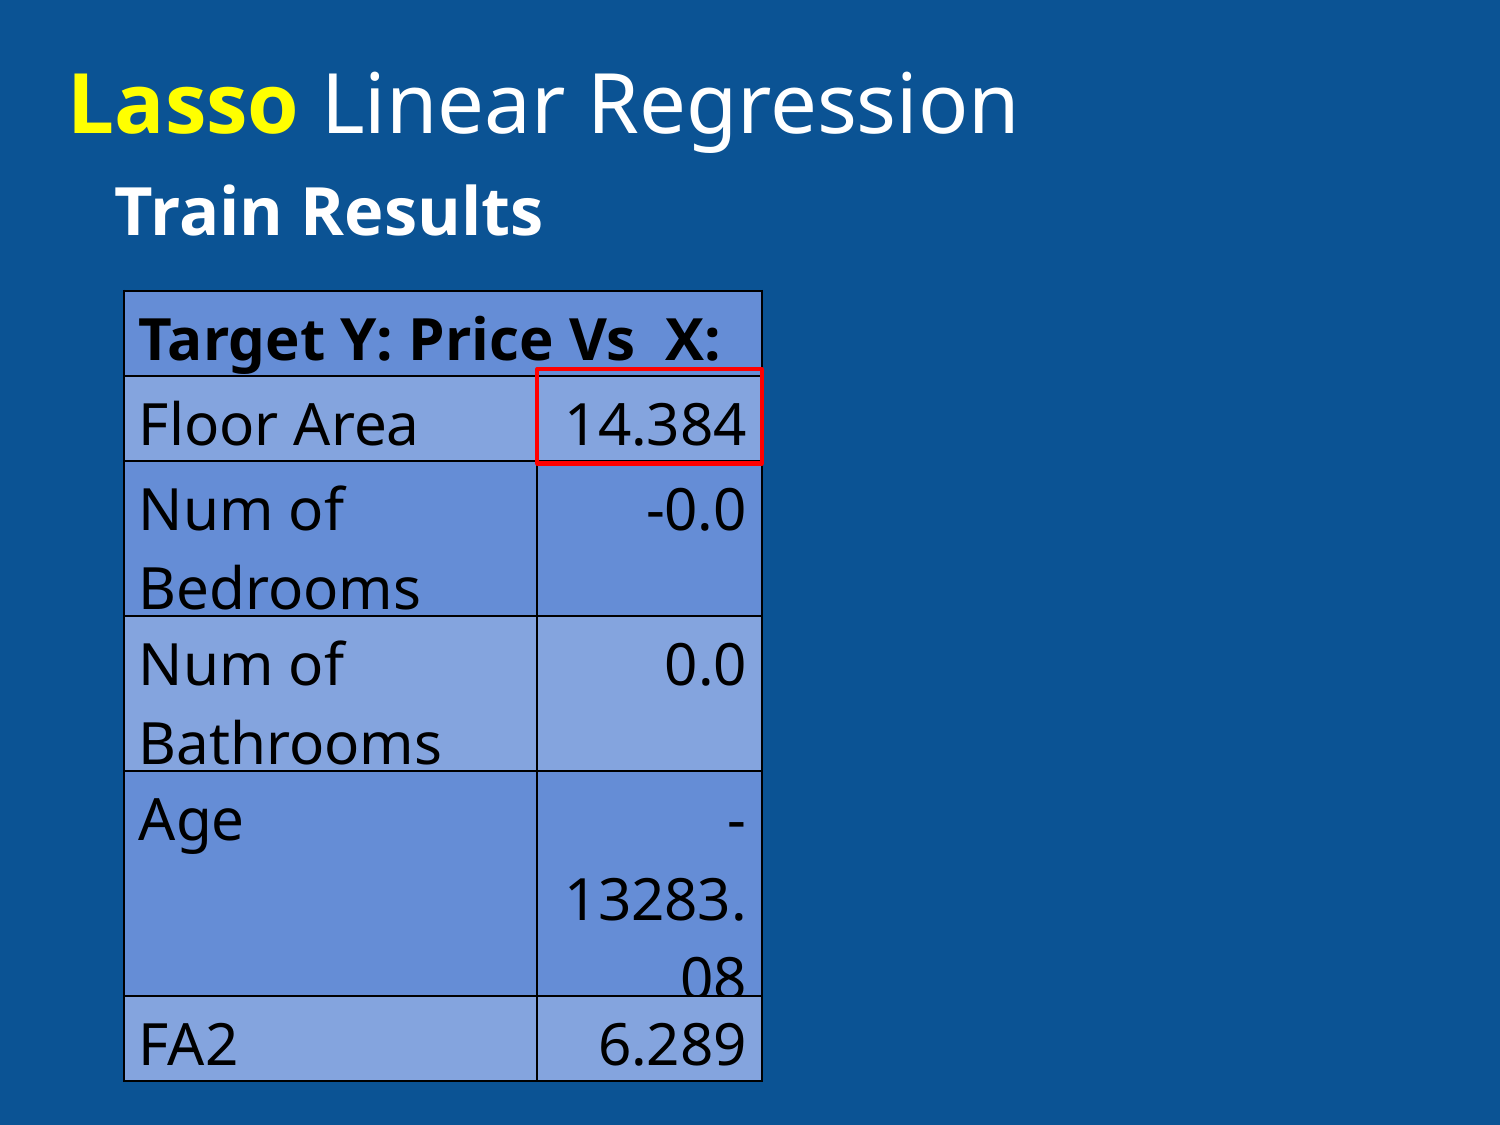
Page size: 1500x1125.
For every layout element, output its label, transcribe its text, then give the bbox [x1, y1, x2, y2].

table_cell -13283.08 [538, 772, 761, 995]
table_cell Num of Bedrooms [125, 462, 536, 615]
table_cell FA2 [125, 997, 536, 1080]
text_box Lasso Linear Regression [53, 42, 1436, 158]
text_box [535, 367, 764, 466]
table_cell -0.0 [538, 466, 761, 615]
table_cell 6.289 [538, 997, 761, 1080]
table_cell Floor Area [125, 377, 535, 460]
text_box Train Results [100, 161, 621, 257]
table_cell Num of Bathrooms [125, 617, 536, 770]
table_header Target Y: Price Vs X: [125, 292, 761, 375]
table_cell 0.0 [538, 617, 761, 770]
table_cell Age [125, 772, 536, 995]
